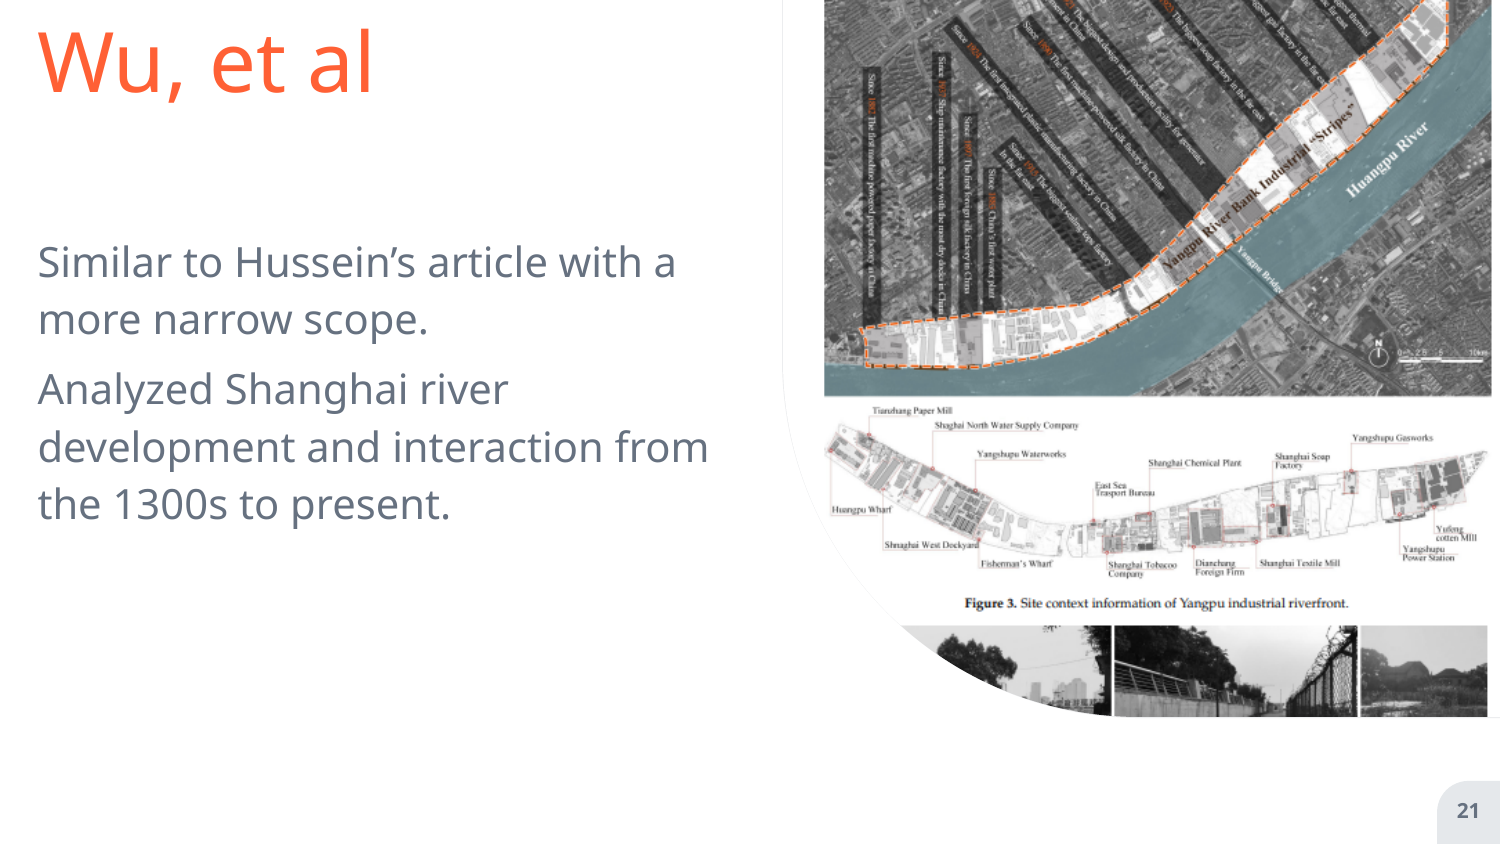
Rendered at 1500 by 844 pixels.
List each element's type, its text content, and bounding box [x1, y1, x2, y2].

list Similar to Hussein’s article with a more narrow scope. Analyzed Shanghai river development and interaction from the 1300s to present. [37, 227, 731, 802]
picture [782, 0, 1500, 718]
slide_number 21 [1437, 780, 1500, 844]
title Wu, et al [37, 17, 777, 111]
